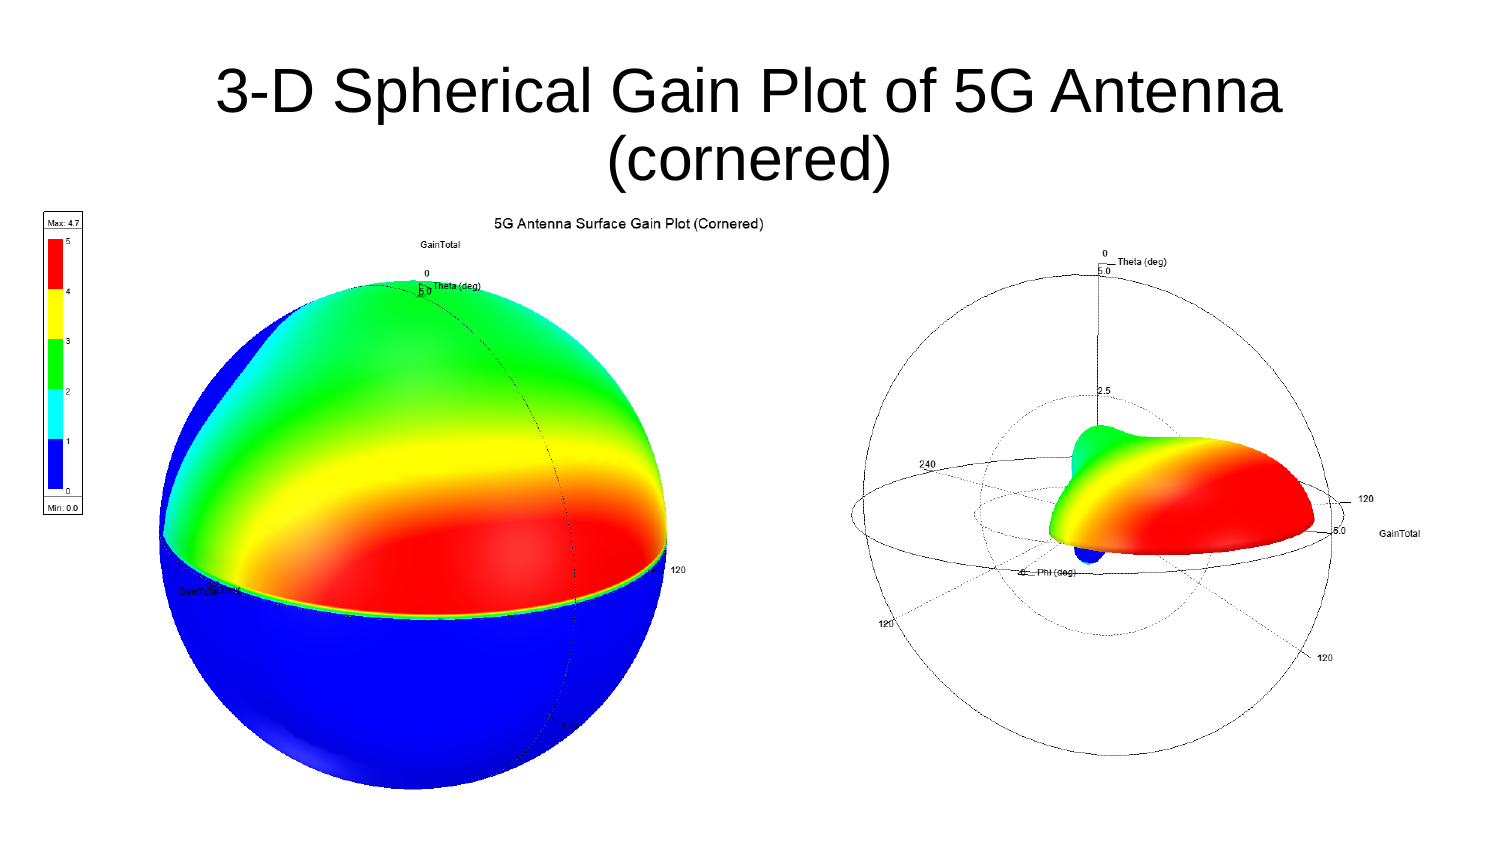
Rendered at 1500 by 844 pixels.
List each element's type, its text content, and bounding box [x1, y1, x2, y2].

picture [831, 240, 1436, 766]
picture [38, 207, 769, 799]
title 3-D Spherical Gain Plot of 5G Antenna (cornered) [103, 44, 1397, 208]
